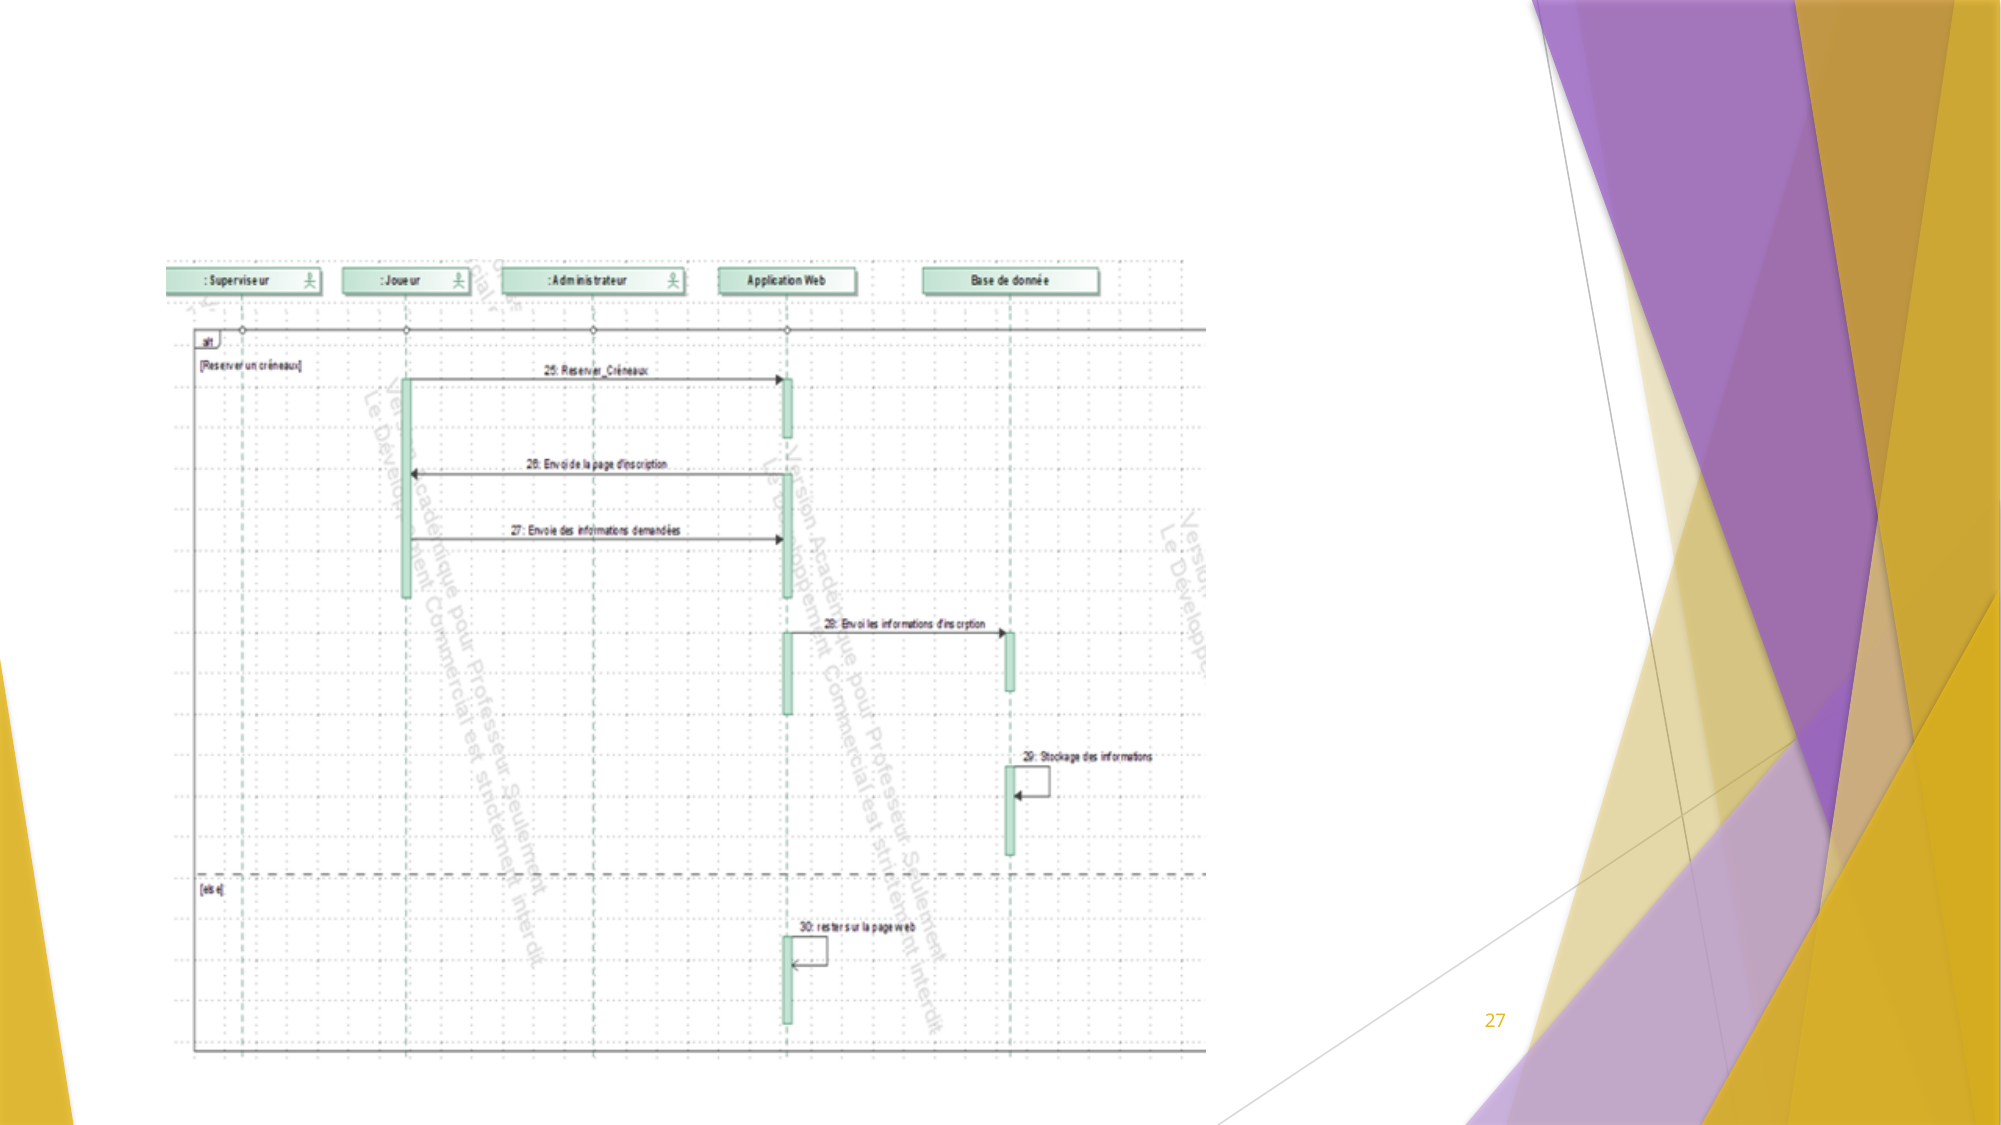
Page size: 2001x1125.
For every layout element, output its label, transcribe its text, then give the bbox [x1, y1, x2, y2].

slide_number 27 [1409, 991, 1522, 1051]
picture [166, 258, 1207, 1062]
